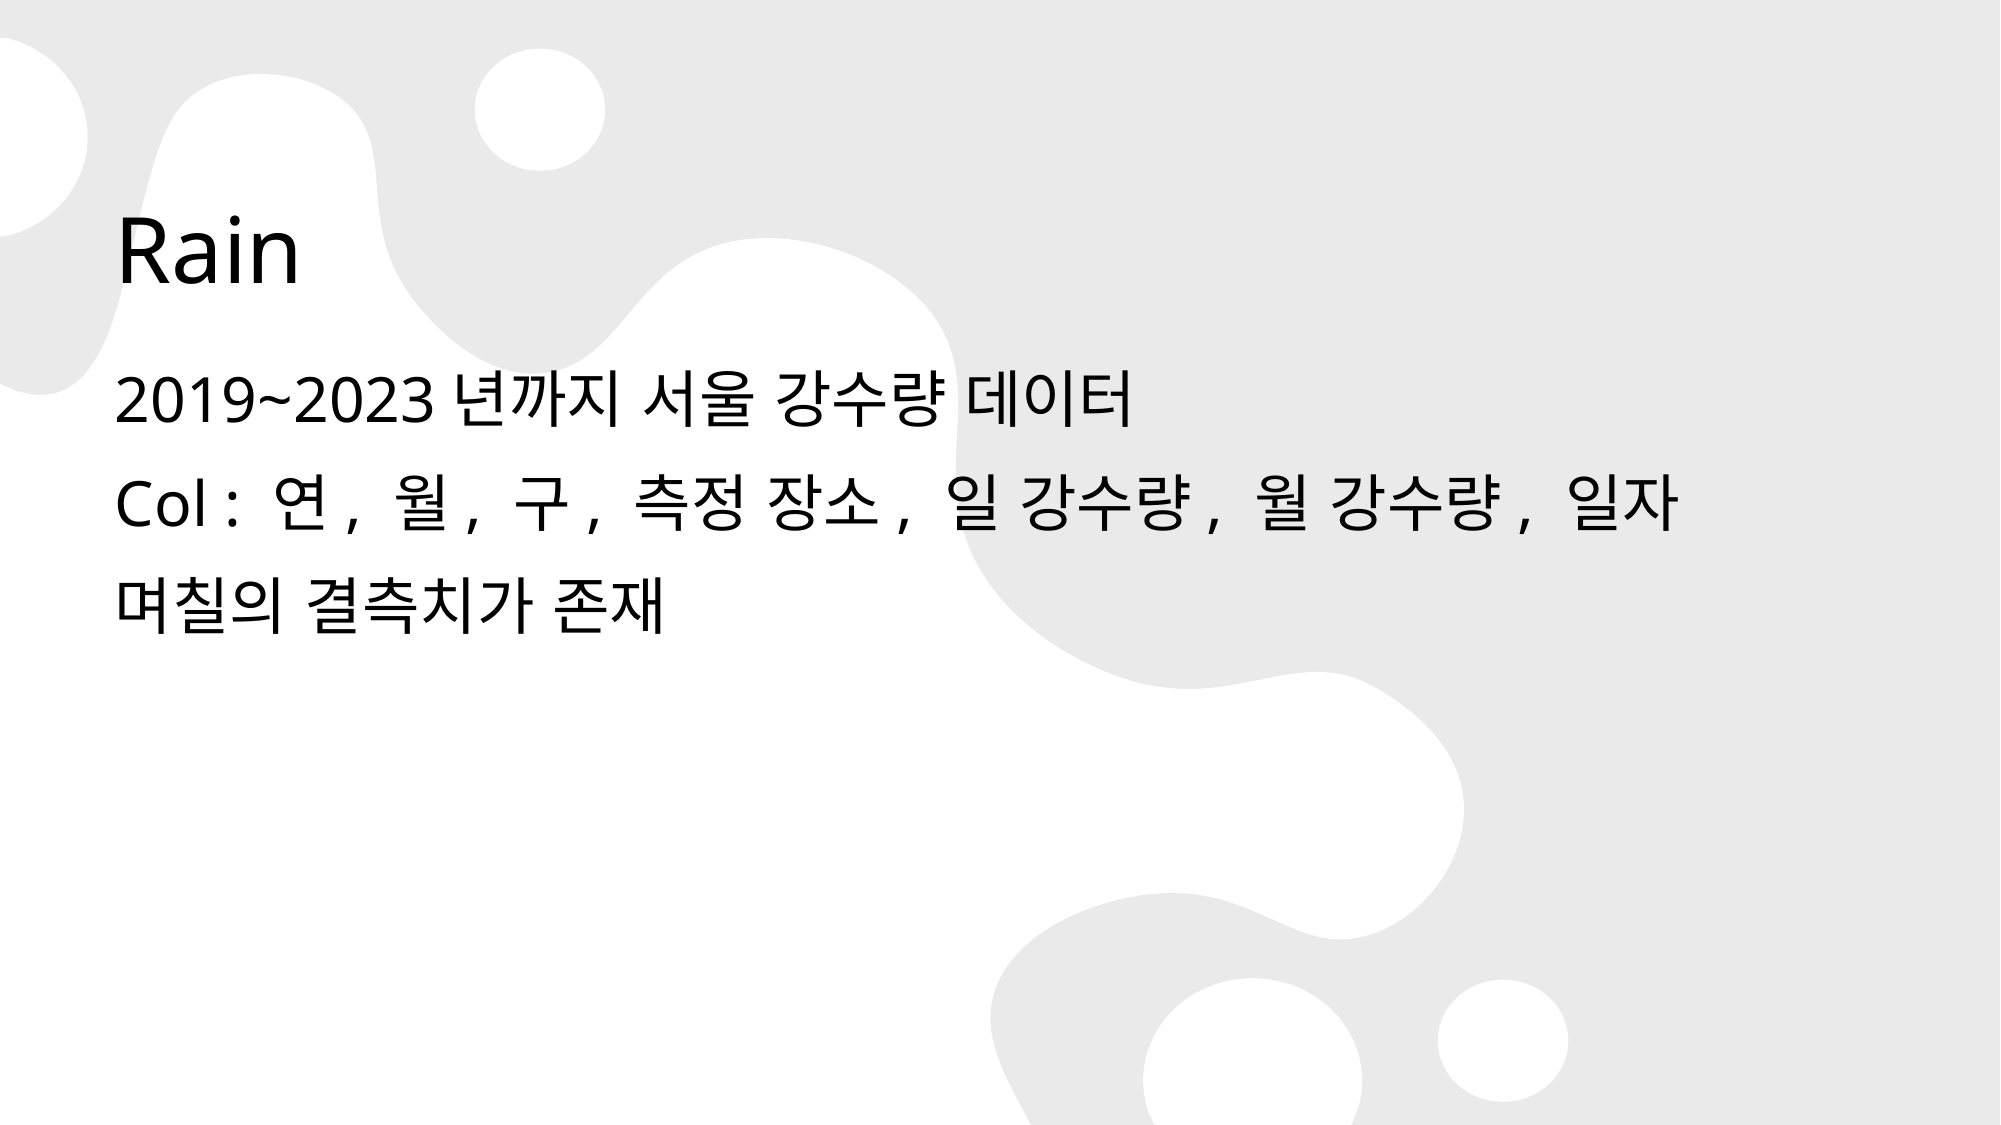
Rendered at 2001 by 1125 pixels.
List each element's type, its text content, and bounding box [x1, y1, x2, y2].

list 2019~2023년까지 서울 강수량 데이터 Col : 연, 월, 구, 측정 장소, 일 강수량, 월 강수량, 일자 며칠의 결측치가 존재 [99, 345, 1900, 1008]
title Rain [99, 91, 1900, 309]
